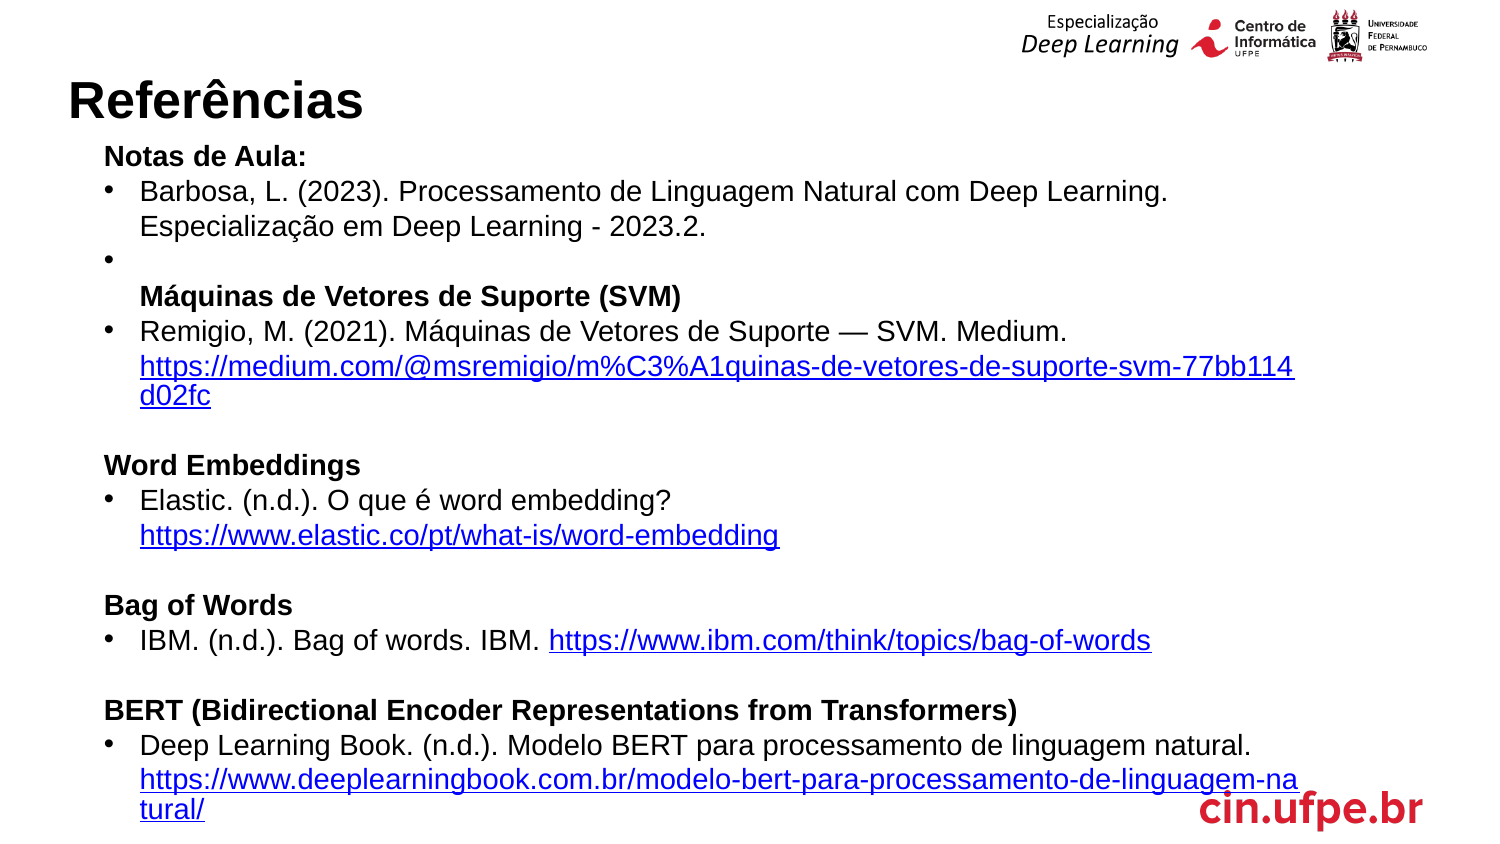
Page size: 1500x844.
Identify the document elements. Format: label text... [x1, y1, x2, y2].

picture [972, 0, 1442, 80]
text_box Notas de Aula: Barbosa, L. (2023). Processamento de Linguagem Natural com Deep Learning. Especialização em Deep Learning - 2023.2. Máquinas de Vetores de Suporte (SVM) Remigio, M. (2021). Máquinas de Vetores de Suporte — SVM. Medium. https://medium.com/@msremigio/m%C3%A1quinas-de-vetores-de-suporte-svm-77bb114d02fc Word Embeddings Elastic. (n.d.). O que é word embedding? https://www.elastic.co/pt/what-is/word-embedding Bag of Words IBM. (n.d.). Bag of words. IBM. https://www.ibm.com/think/topics/bag-of-words BERT (Bidirectional Encoder Representations from Transformers) Deep Learning Book. (n.d.). Modelo BERT para processamento de linguagem natural. https://www.deeplearningbook.com.br/modelo-bert-para-processamento-de-linguagem-natural/ [89, 129, 1318, 774]
picture [1198, 784, 1425, 832]
title Referências [54, 27, 1431, 168]
